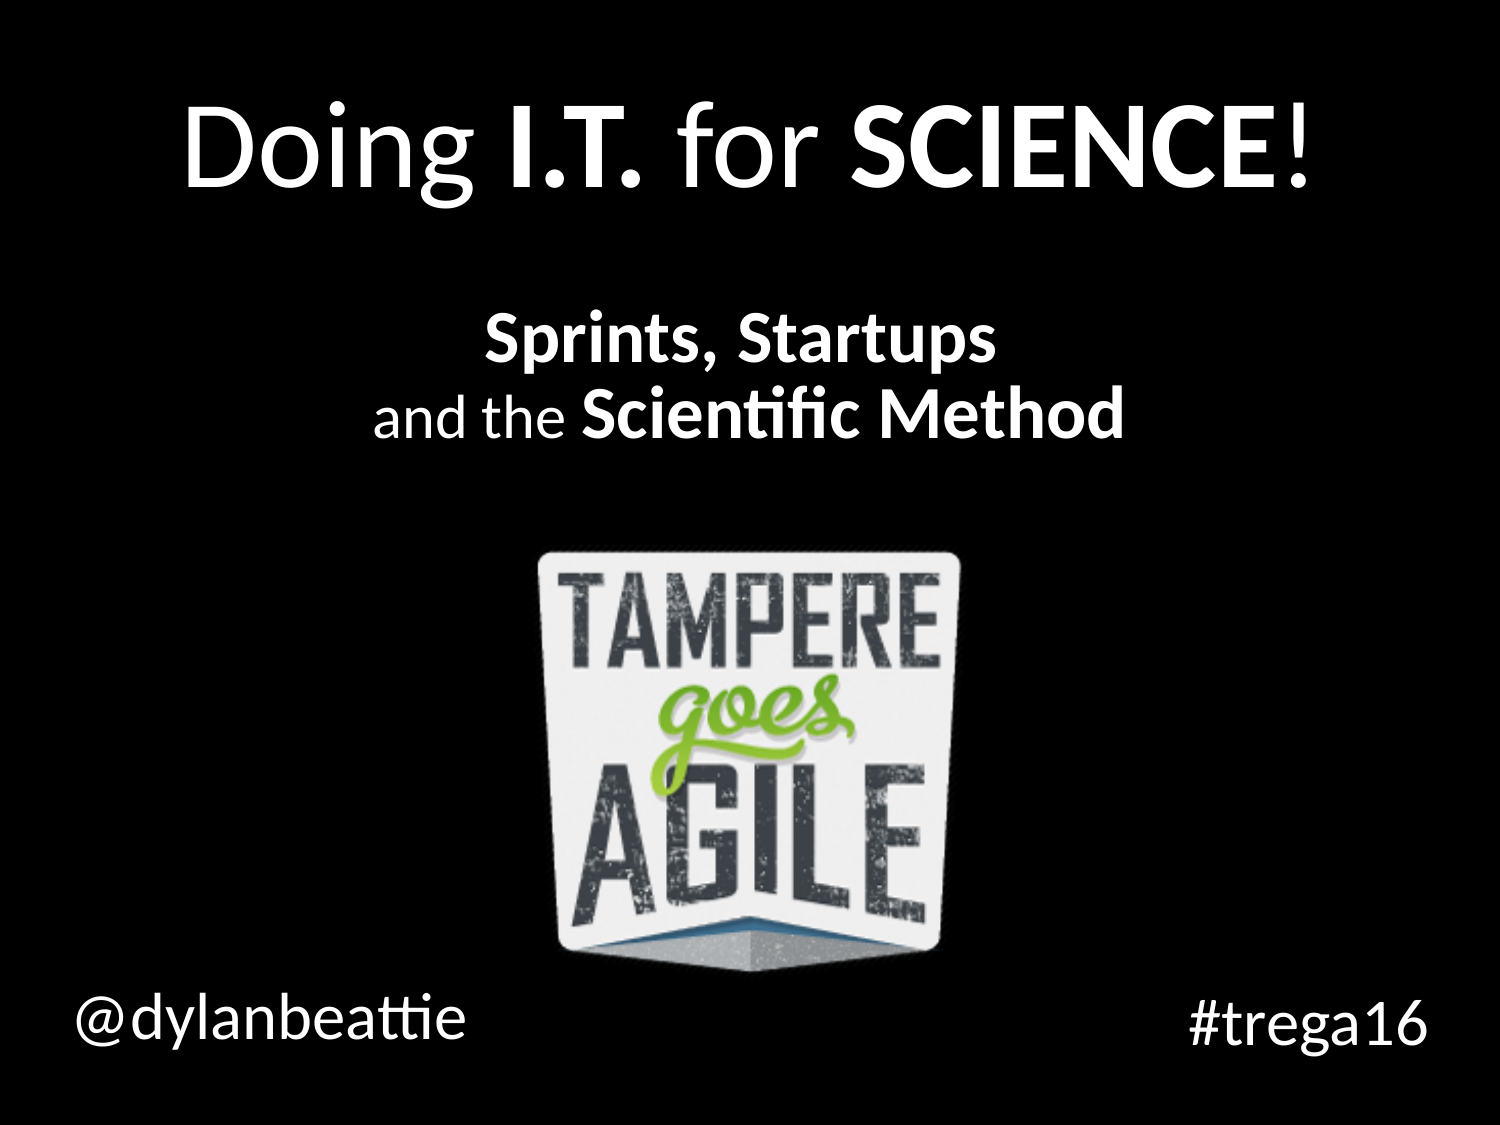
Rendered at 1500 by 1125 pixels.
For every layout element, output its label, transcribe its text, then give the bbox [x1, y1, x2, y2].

picture [530, 543, 970, 982]
text_box #trega16 [838, 987, 1445, 1125]
title Doing I.T. for SCIENCE! [112, 60, 1388, 252]
subtitle Sprints, Startups and the Scientific Method [225, 299, 1275, 675]
text_box @dylanbeattie [55, 981, 662, 1125]
